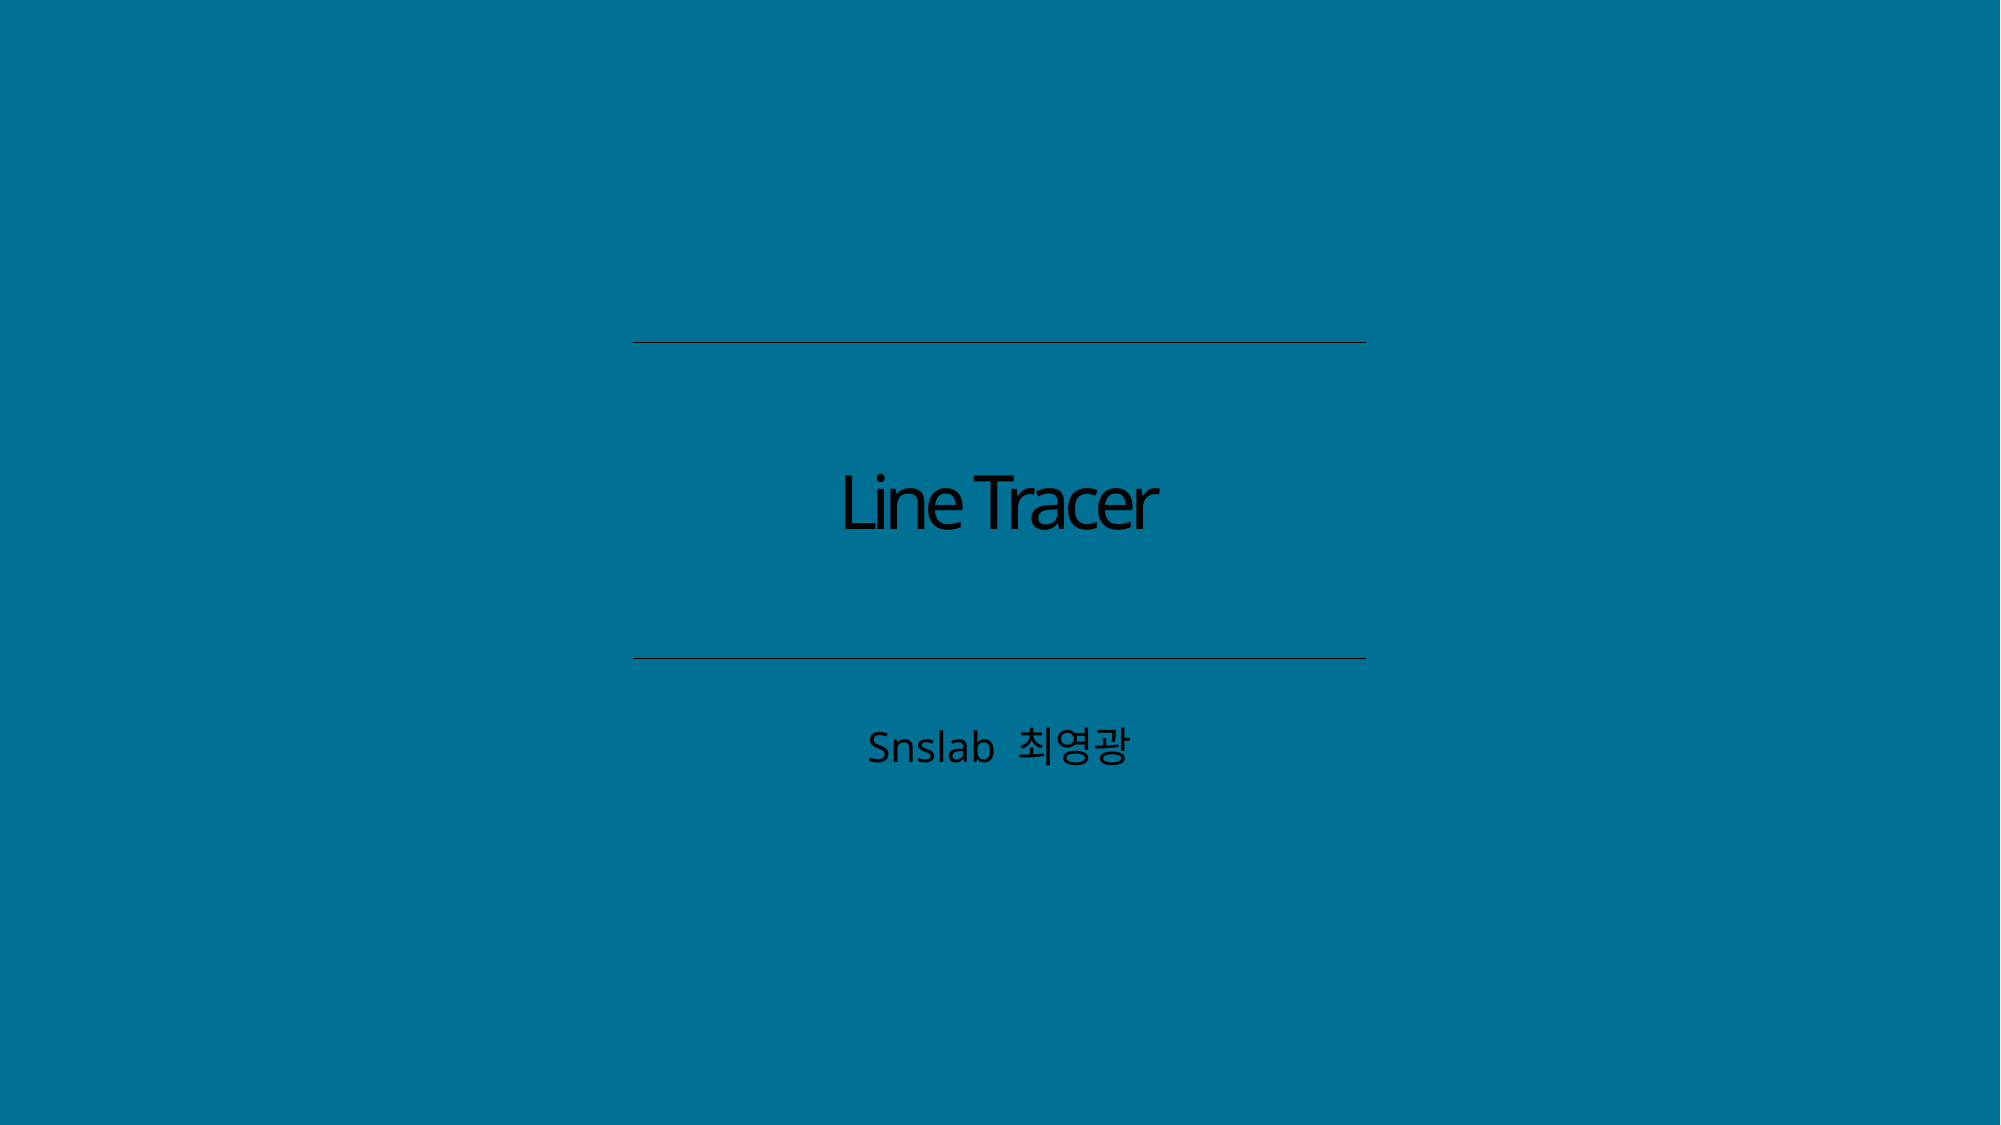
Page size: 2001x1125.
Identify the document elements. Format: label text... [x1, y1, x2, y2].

text_box [0, 0, 2000, 1125]
text_box Snslab 최영광 [852, 713, 1148, 778]
text_box Line Tracer [823, 447, 1176, 553]
